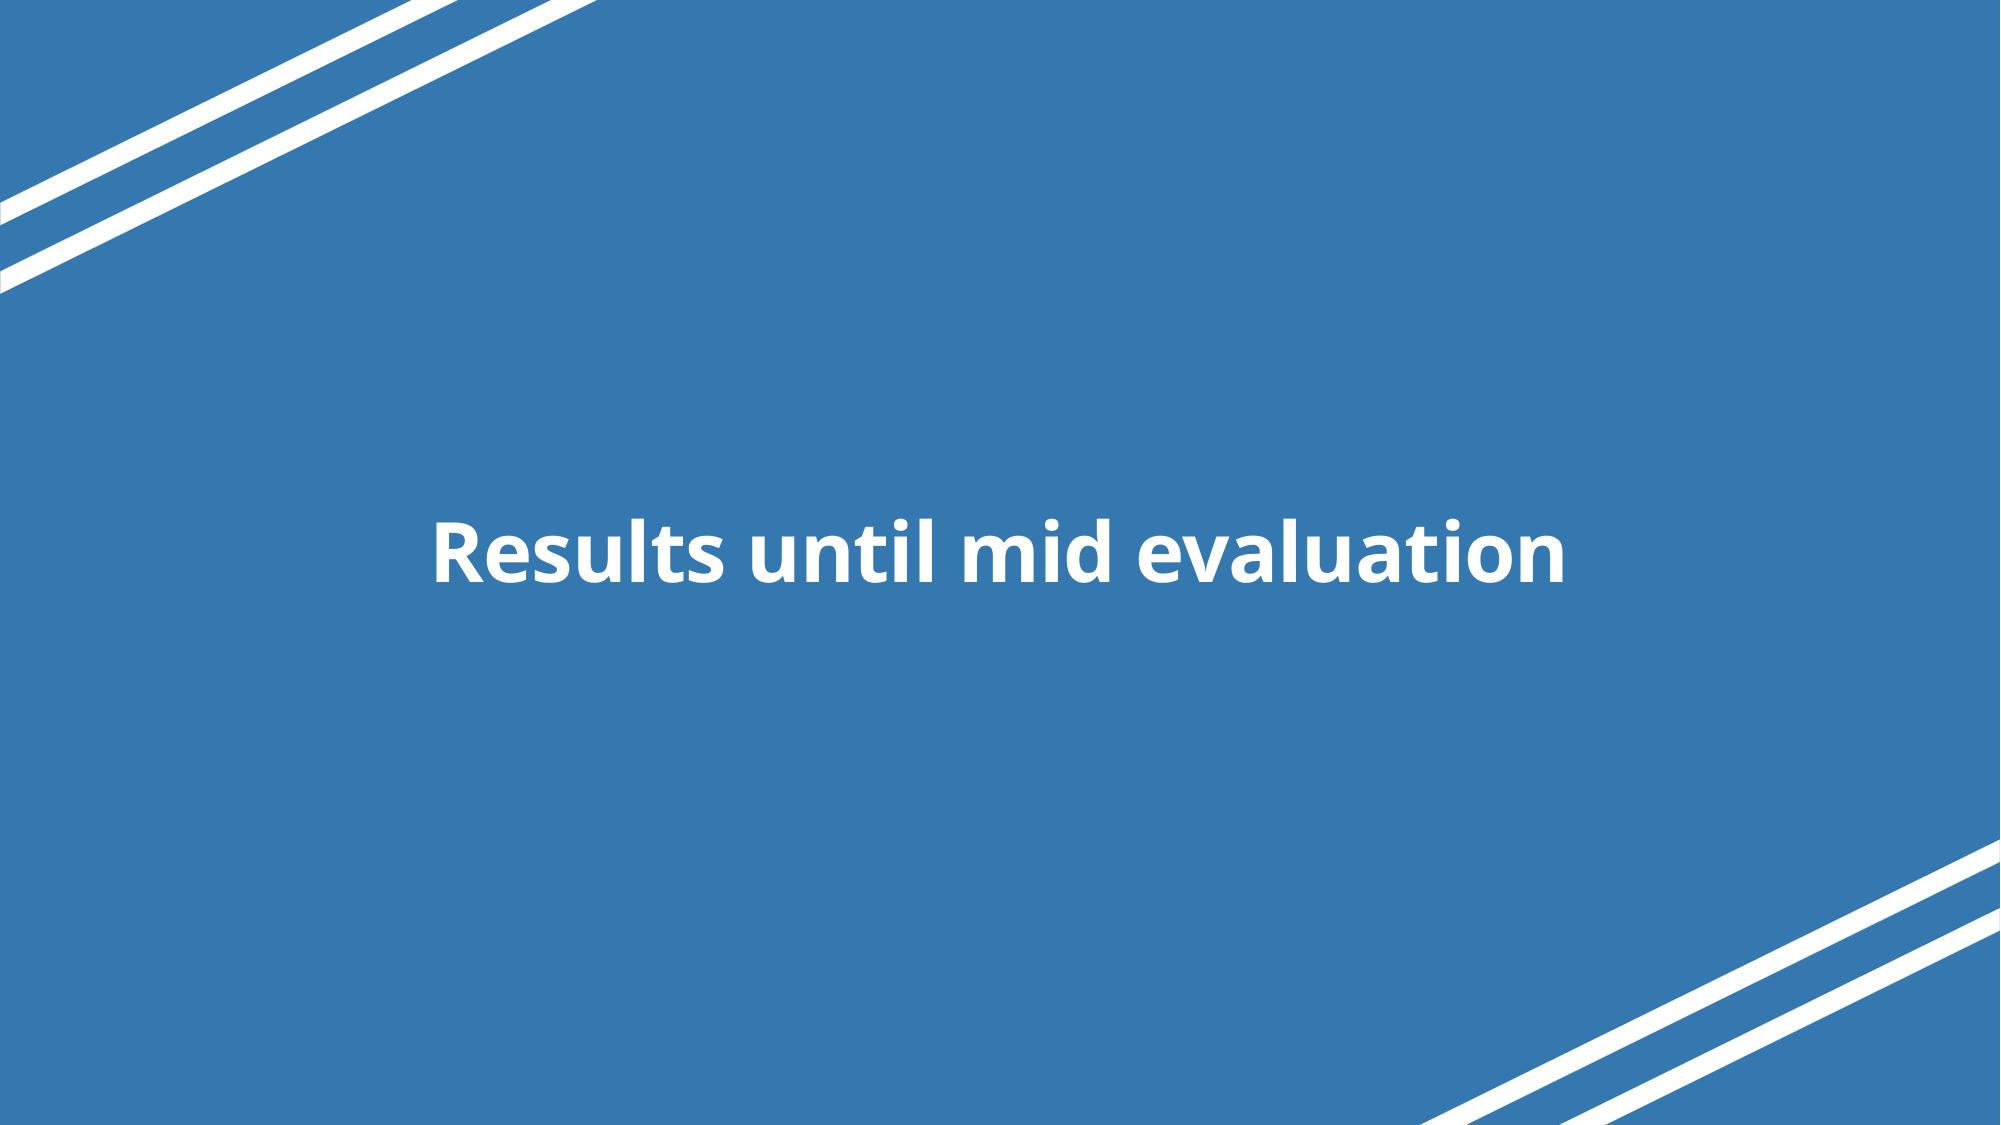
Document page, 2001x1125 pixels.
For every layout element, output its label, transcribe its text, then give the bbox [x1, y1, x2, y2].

picture [0, 0, 2000, 1125]
title Results until mid evaluation [250, 498, 1750, 600]
